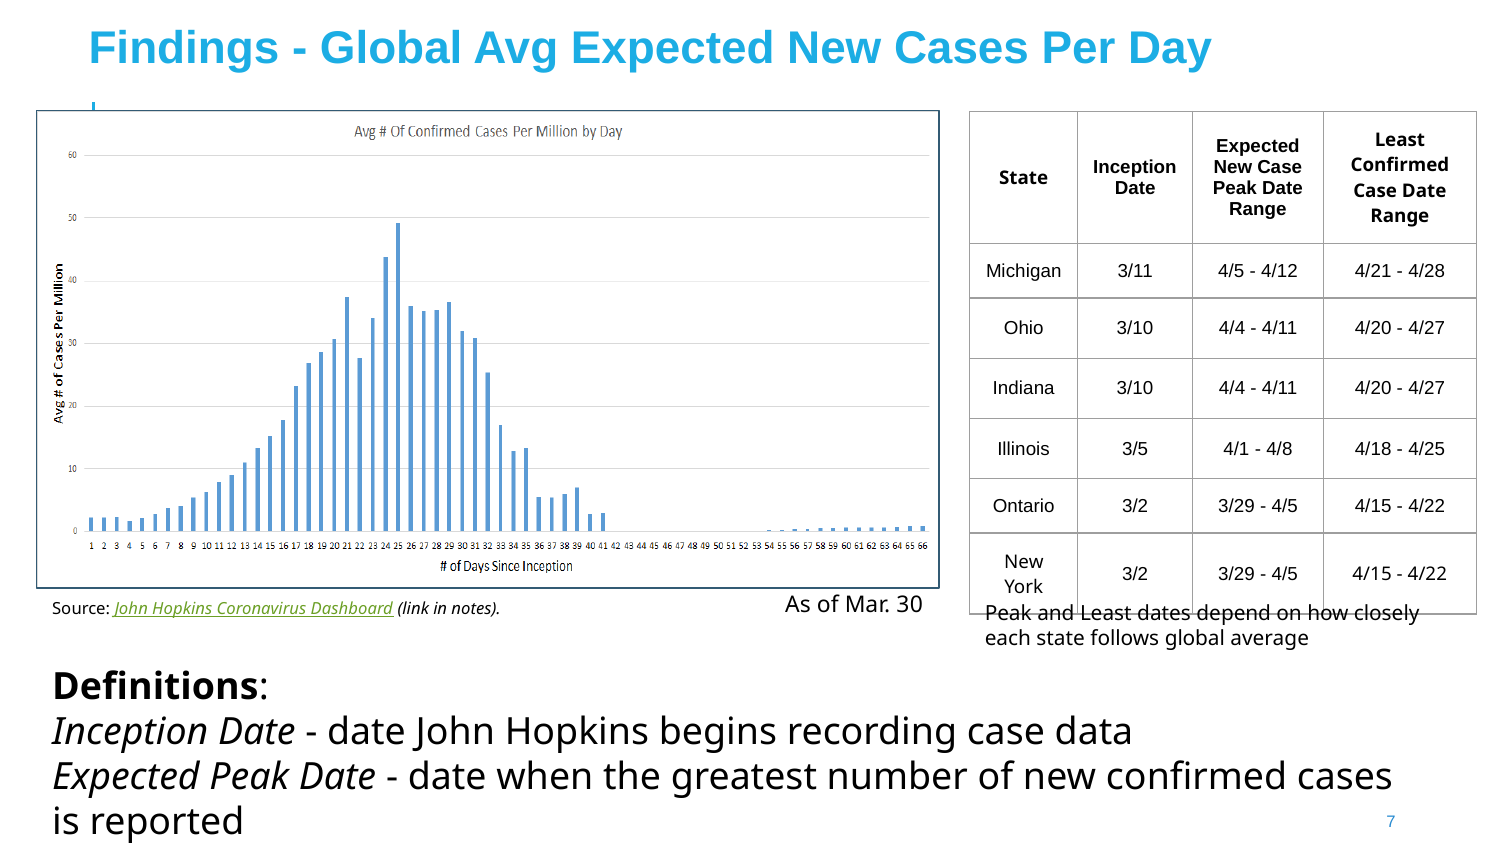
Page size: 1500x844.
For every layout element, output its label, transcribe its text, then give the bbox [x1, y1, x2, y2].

table_cell Ohio [970, 299, 1077, 358]
table_header Expected New Case Peak Date Range [1193, 112, 1323, 243]
text_box Peak and Least dates depend on how closely each state follows global average [969, 584, 1477, 685]
table_cell 4/15 - 4/22 [1324, 534, 1476, 584]
table_cell 4/4 - 4/11 [1193, 299, 1323, 358]
table_cell 4/20 - 4/27 [1324, 299, 1476, 358]
table_cell 3/2 [1078, 534, 1192, 584]
table_cell 4/18 - 4/25 [1324, 419, 1476, 478]
table_cell 3/29 - 4/5 [1193, 534, 1323, 584]
table_cell Illinois [970, 419, 1077, 478]
table_cell Michigan [970, 244, 1077, 297]
table_cell 4/1 - 4/8 [1193, 419, 1323, 478]
text_box Definitions: Inception Date - date John Hopkins begins recording case data Expected Peak Date - date when the greatest number of new confirmed cases is reported Least Confirmed Case Date - date when the least number of new confirmed cases is reported [37, 647, 1444, 817]
table_cell 3/29 - 4/5 [1193, 479, 1323, 532]
table_cell 4/5 - 4/12 [1193, 244, 1323, 297]
table_header State [970, 112, 1077, 243]
table_cell 3/10 [1078, 299, 1192, 358]
table_cell 4/4 - 4/11 [1193, 359, 1323, 418]
table_cell 4/20 - 4/27 [1324, 359, 1476, 418]
picture [36, 111, 939, 588]
table_cell 4/15 - 4/22 [1324, 479, 1476, 532]
list Findings - Global Avg Expected New Cases Per Day [88, 25, 1236, 65]
table_cell 3/2 [1078, 479, 1192, 532]
slide_number 7 [1386, 817, 1439, 836]
text_box Source: John Hopkins Coronavirus Dashboard (link in notes). [37, 595, 707, 623]
table_cell 4/21 - 4/28 [1324, 244, 1476, 297]
text_box As of Mar. 30 [707, 595, 939, 630]
table_cell 3/11 [1078, 244, 1192, 297]
table_cell Ontario [970, 479, 1077, 532]
table_cell New York [970, 534, 1077, 584]
table_cell 3/10 [1078, 359, 1192, 418]
table_cell 3/5 [1078, 419, 1192, 478]
table_header Inception Date [1078, 112, 1192, 243]
table_header Least Confirmed Case Date Range [1324, 112, 1476, 243]
table_cell Indiana [970, 359, 1077, 418]
